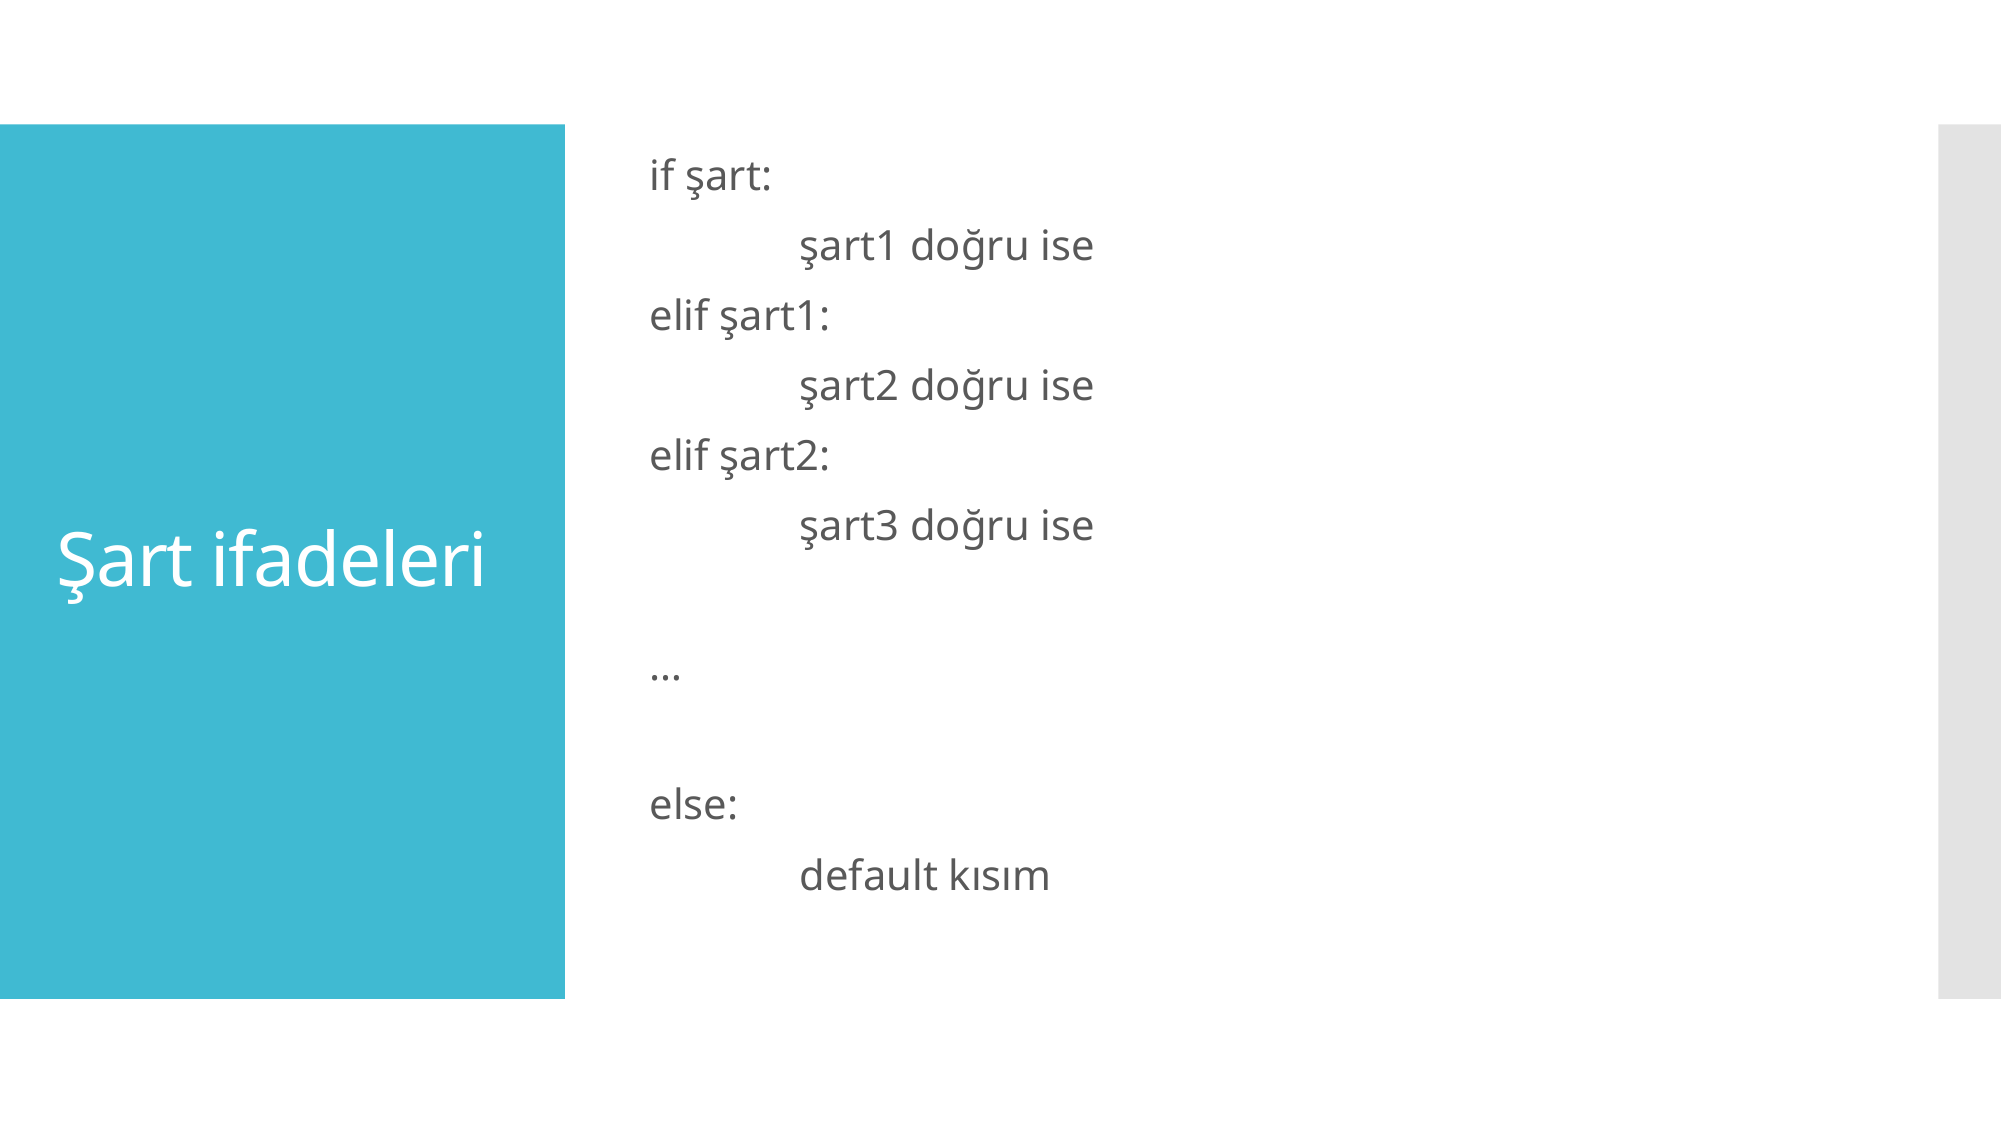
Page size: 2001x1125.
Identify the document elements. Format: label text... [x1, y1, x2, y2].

title Şart ifadeleri [41, 184, 525, 940]
list if şart: şart1 doğru ise elif şart1: şart2 doğru ise elif şart2: şart3 doğru ise … else: default kısım [634, 141, 1835, 982]
